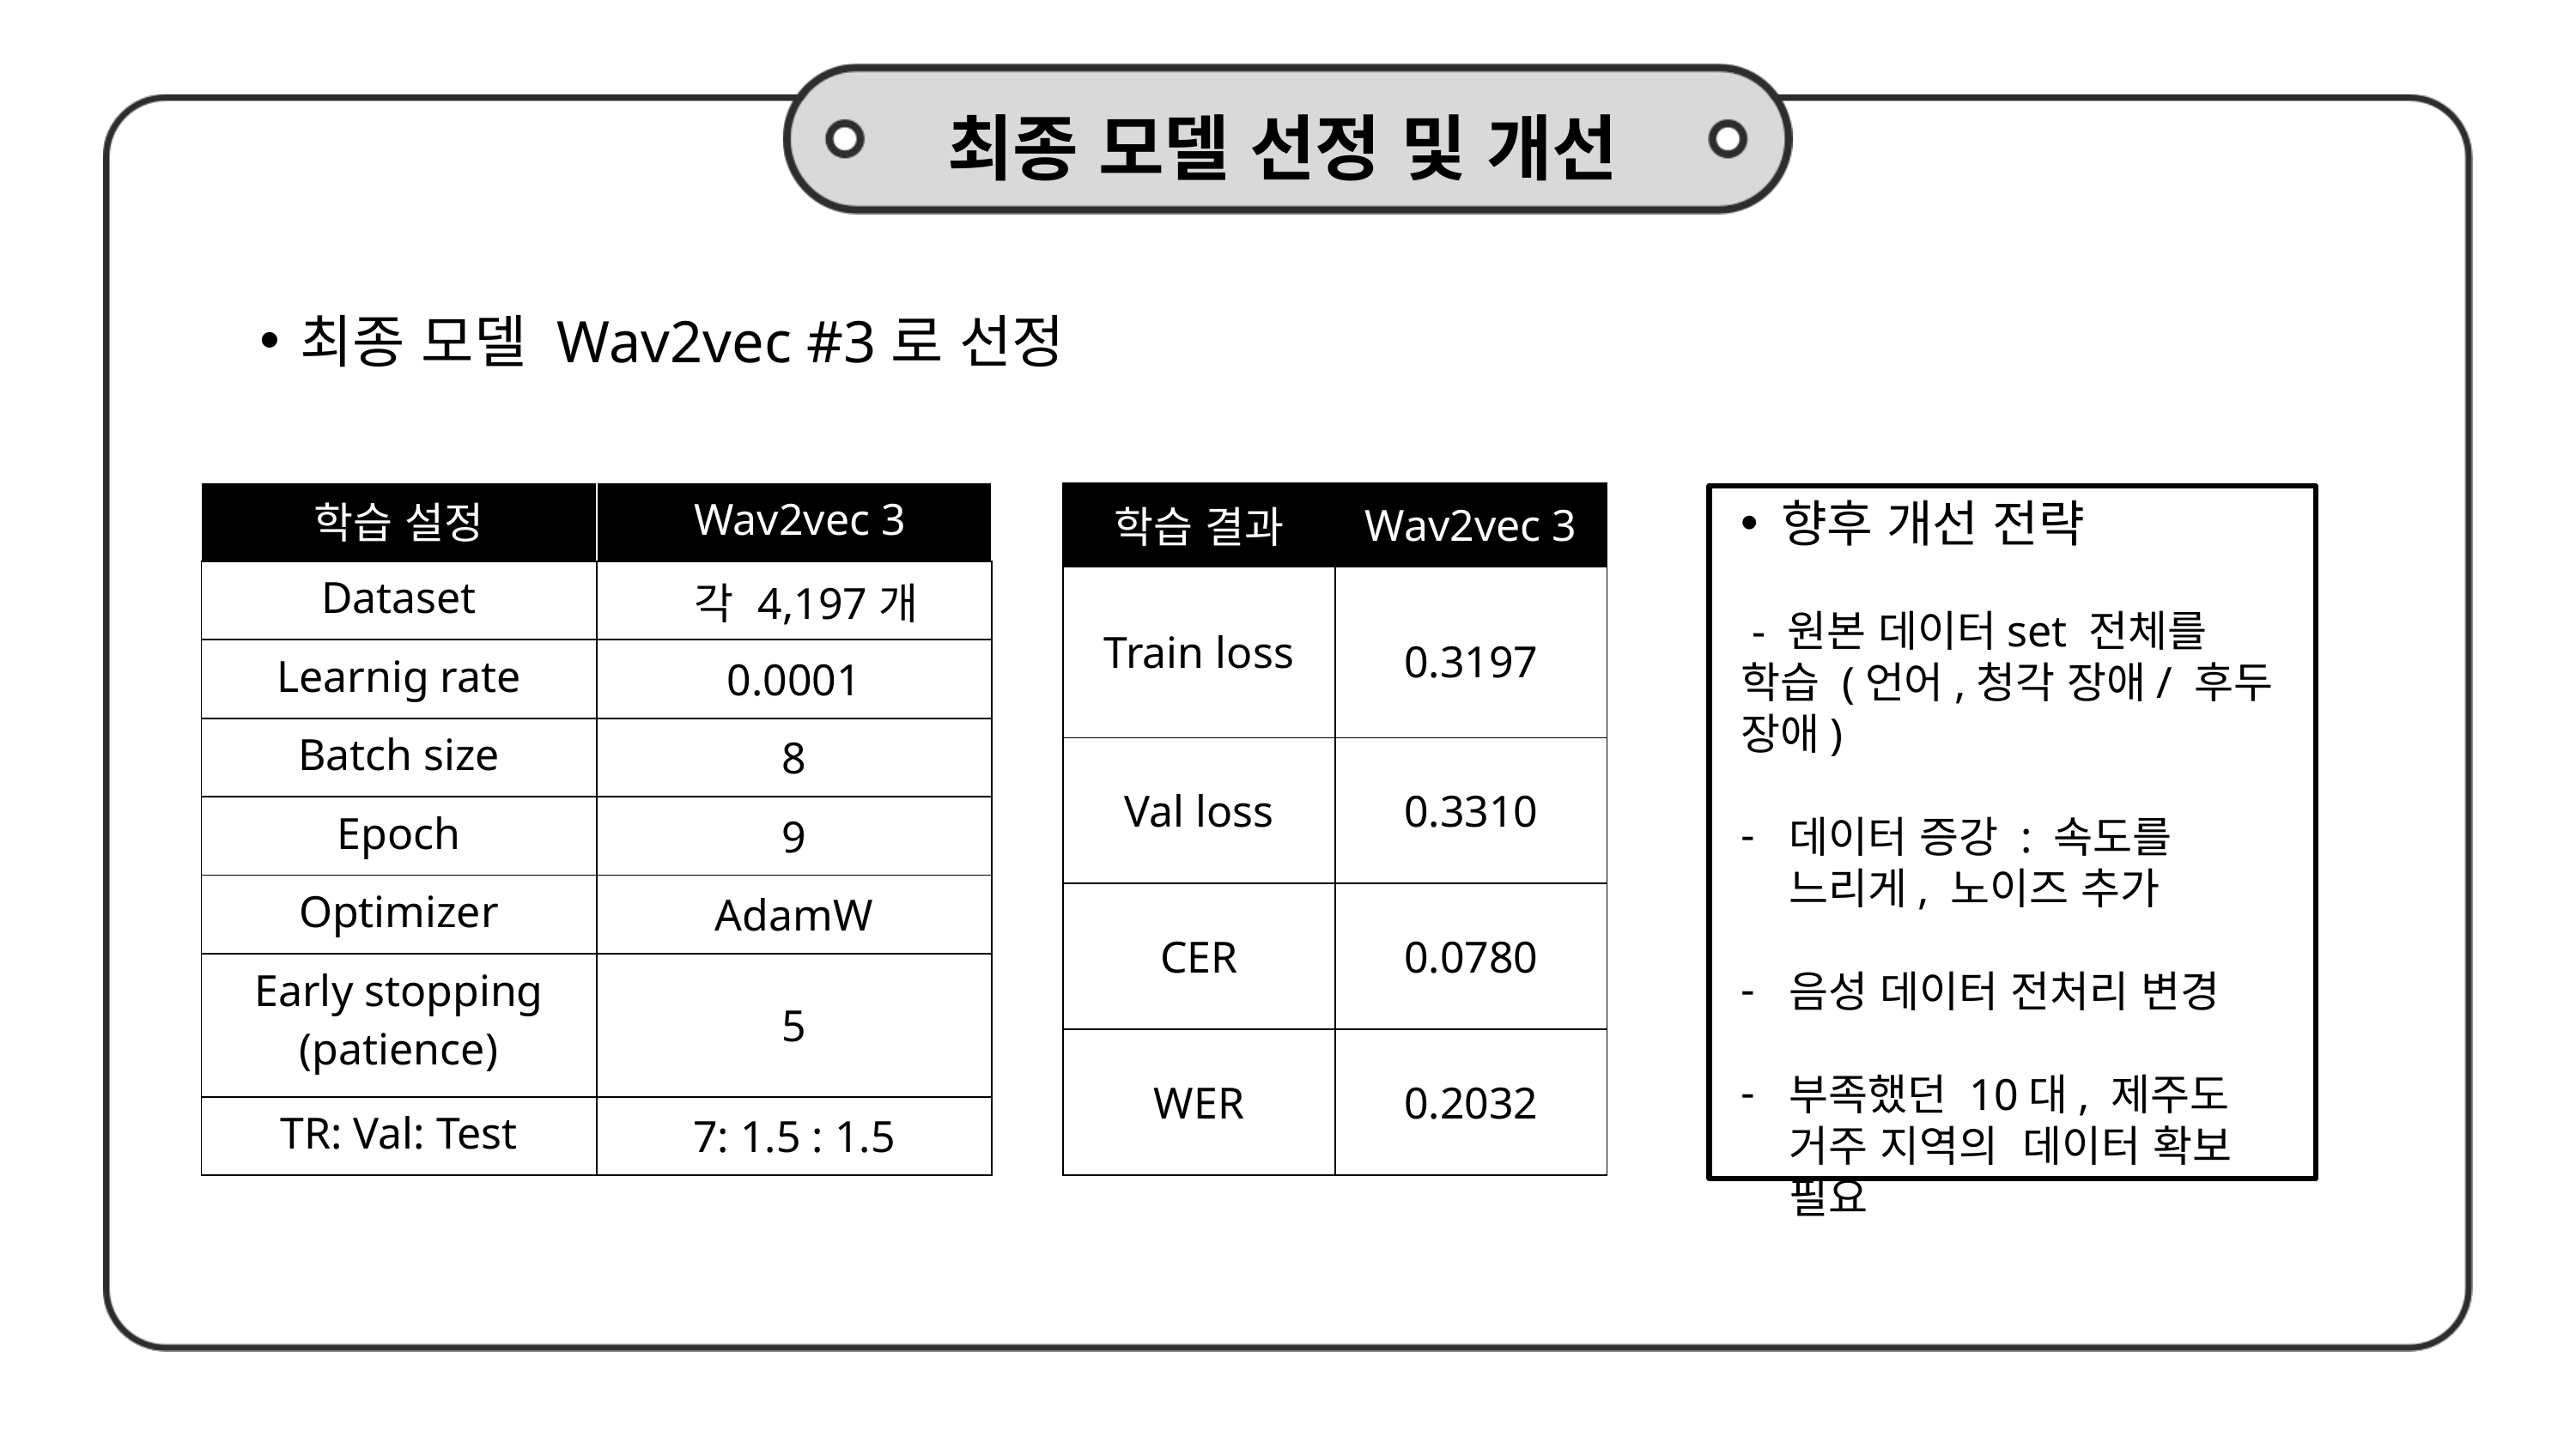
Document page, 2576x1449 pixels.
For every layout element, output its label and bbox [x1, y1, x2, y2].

text_box [1709, 485, 2317, 1179]
picture [103, 64, 2473, 1353]
